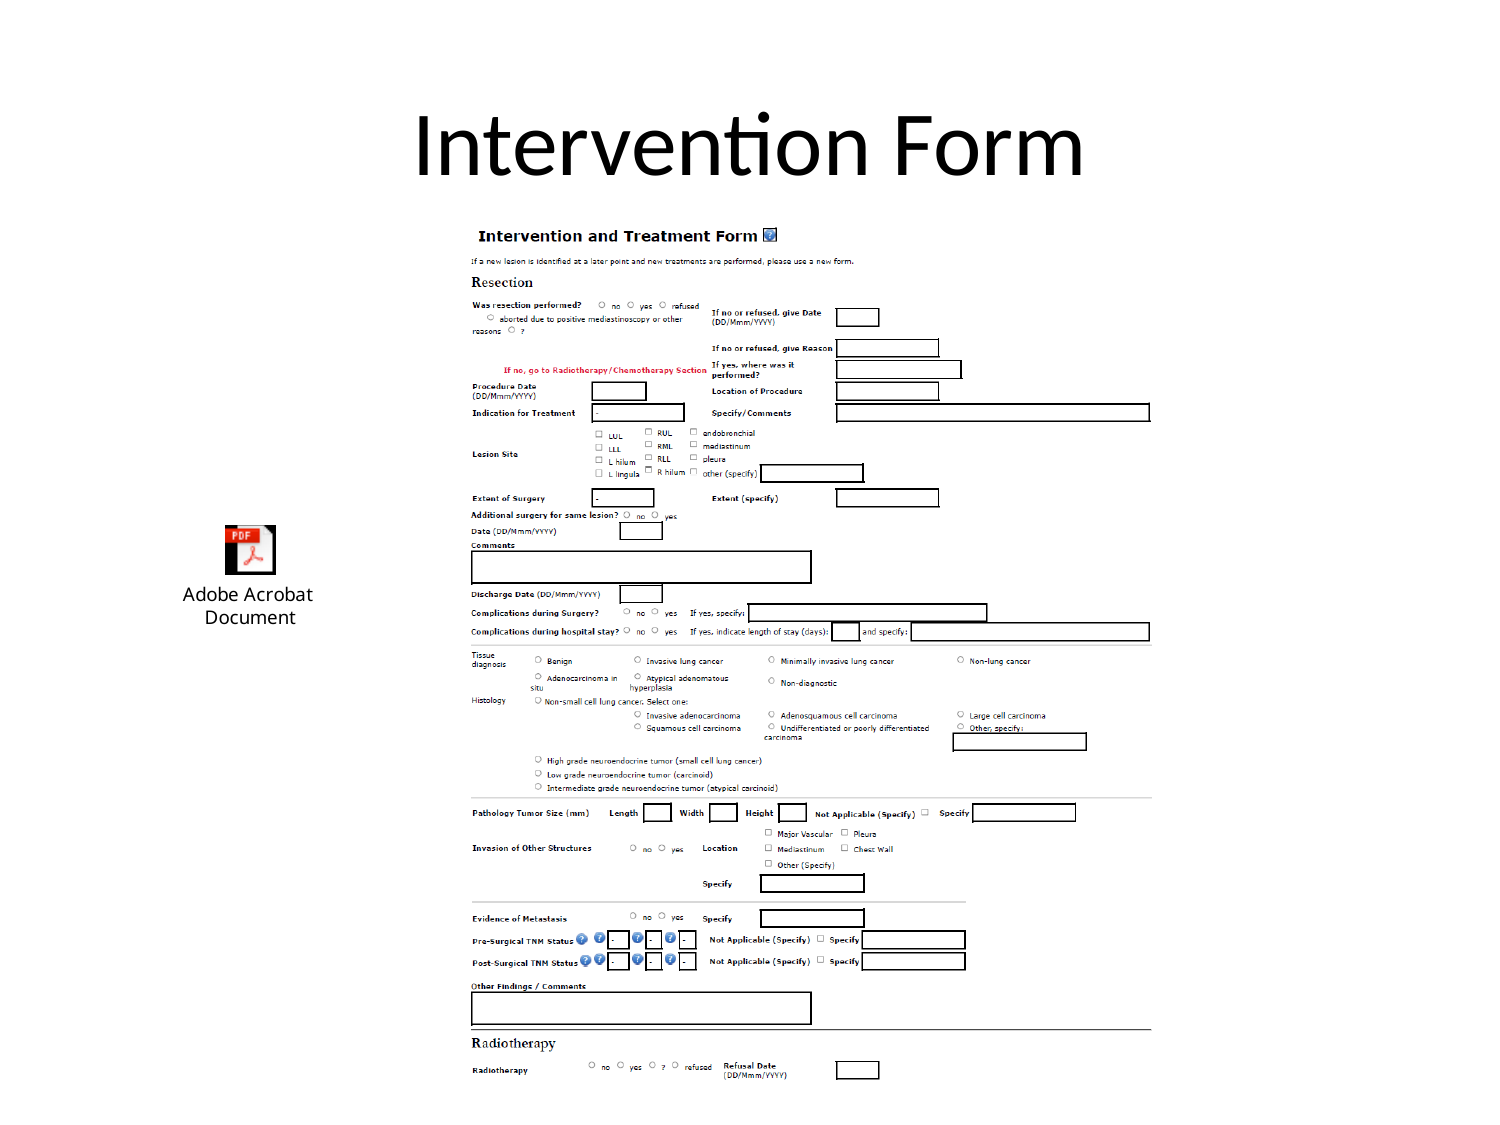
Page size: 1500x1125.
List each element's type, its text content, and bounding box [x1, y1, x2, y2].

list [174, 524, 326, 652]
title Intervention Form [75, 45, 1425, 233]
picture [462, 224, 1163, 1090]
